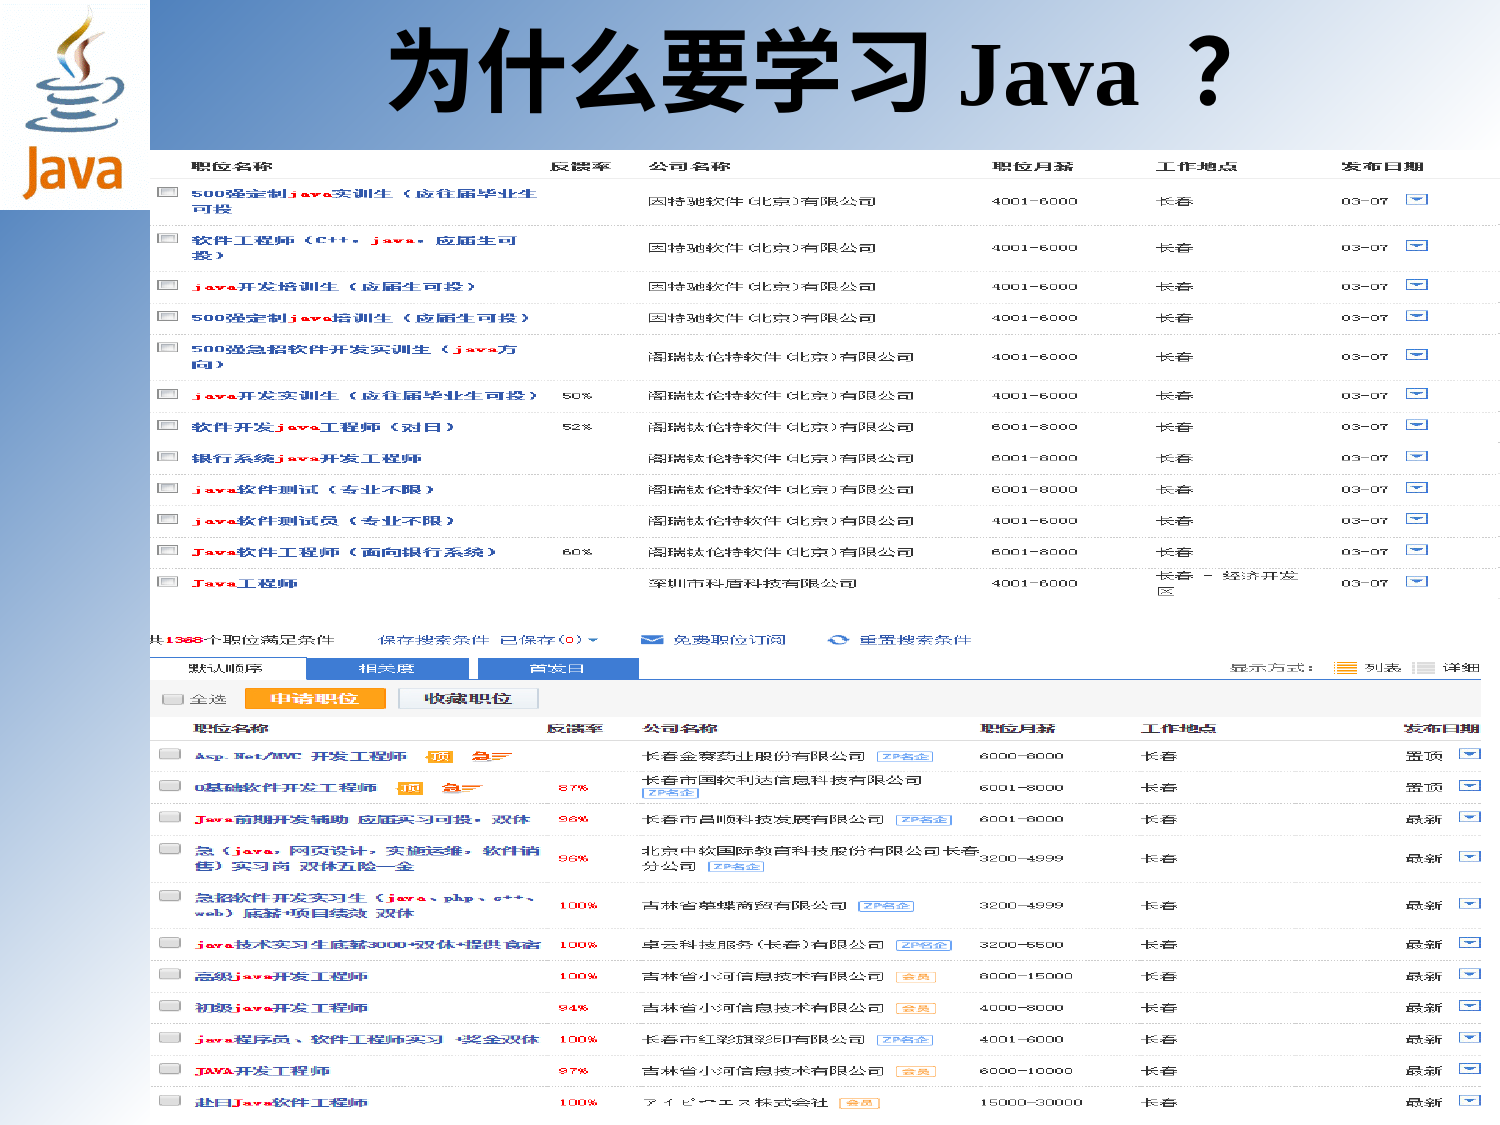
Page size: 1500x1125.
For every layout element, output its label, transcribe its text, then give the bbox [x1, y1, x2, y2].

title 为什么要学习Java ？ [249, 0, 1413, 138]
picture [0, 0, 1500, 599]
picture [149, 628, 1500, 1116]
